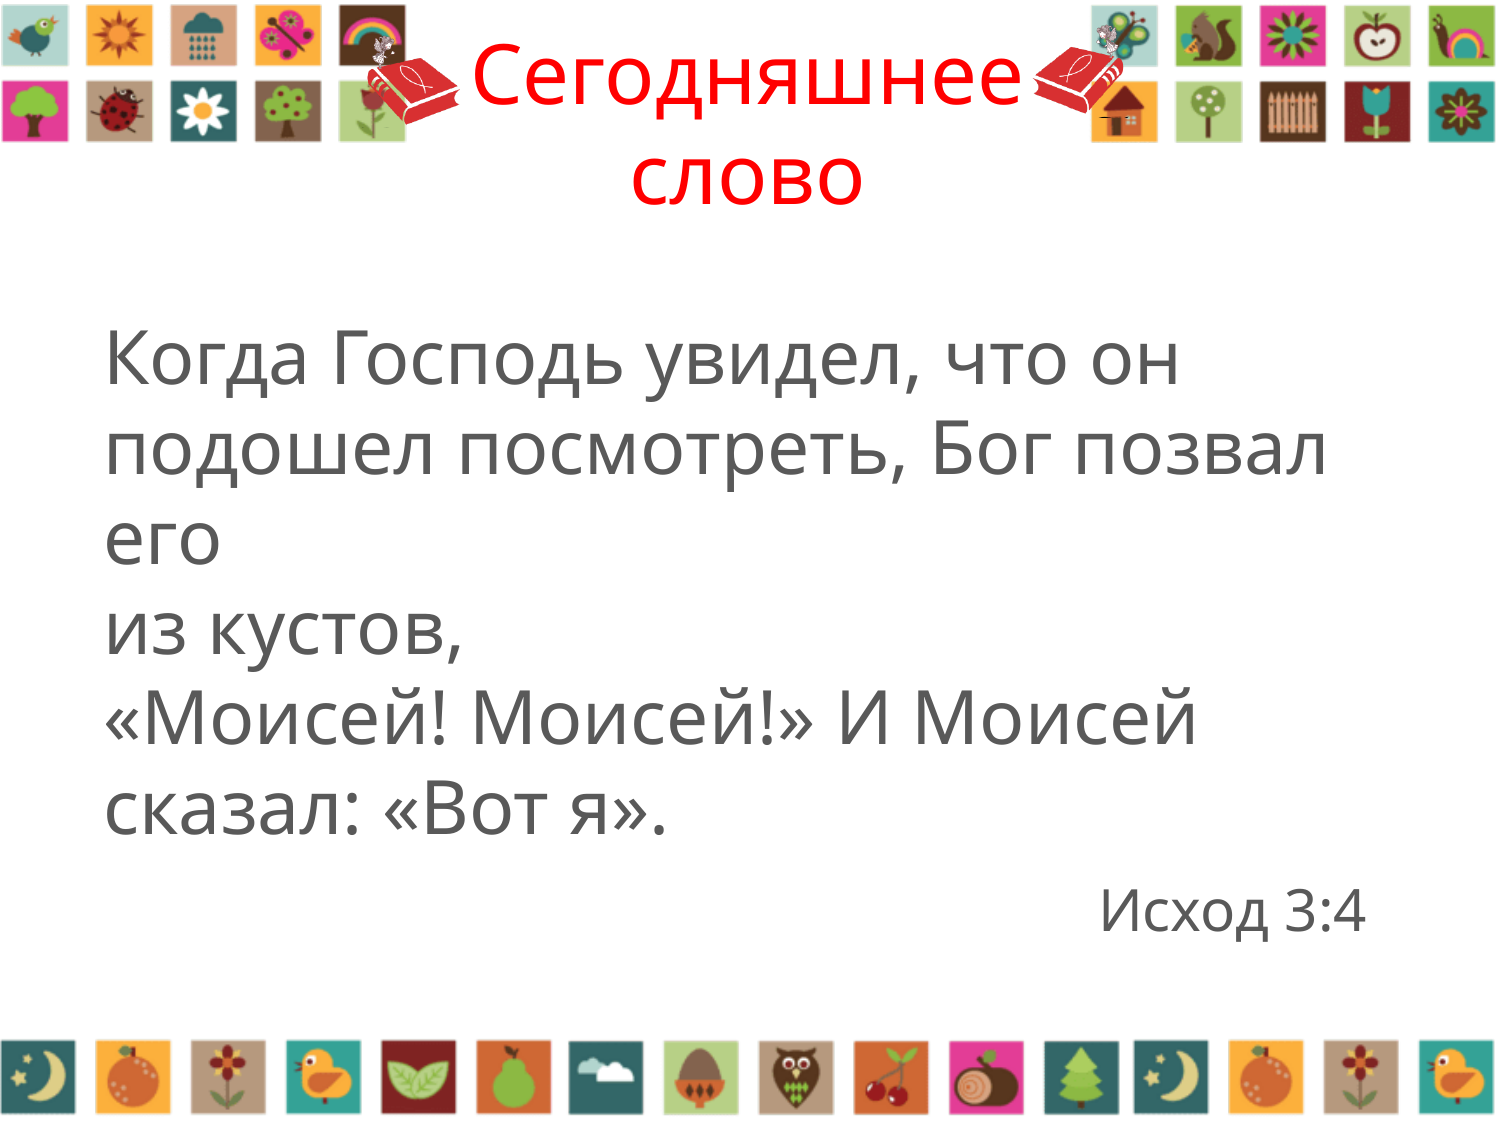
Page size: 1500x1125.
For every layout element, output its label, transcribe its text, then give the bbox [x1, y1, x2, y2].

text_box Сегодняшнее слово [414, 13, 1080, 229]
picture [1001, 3, 1500, 150]
text_box Когда Господь увидел, что он подошел посмотреть, Бог позвал его из кустов, «Моисей! Моисей!» И Моисей сказал: «Вот я». [88, 302, 1436, 948]
text_box Исход 3:4 [749, 865, 1382, 951]
picture [0, 3, 492, 150]
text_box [0, 1028, 1500, 1118]
